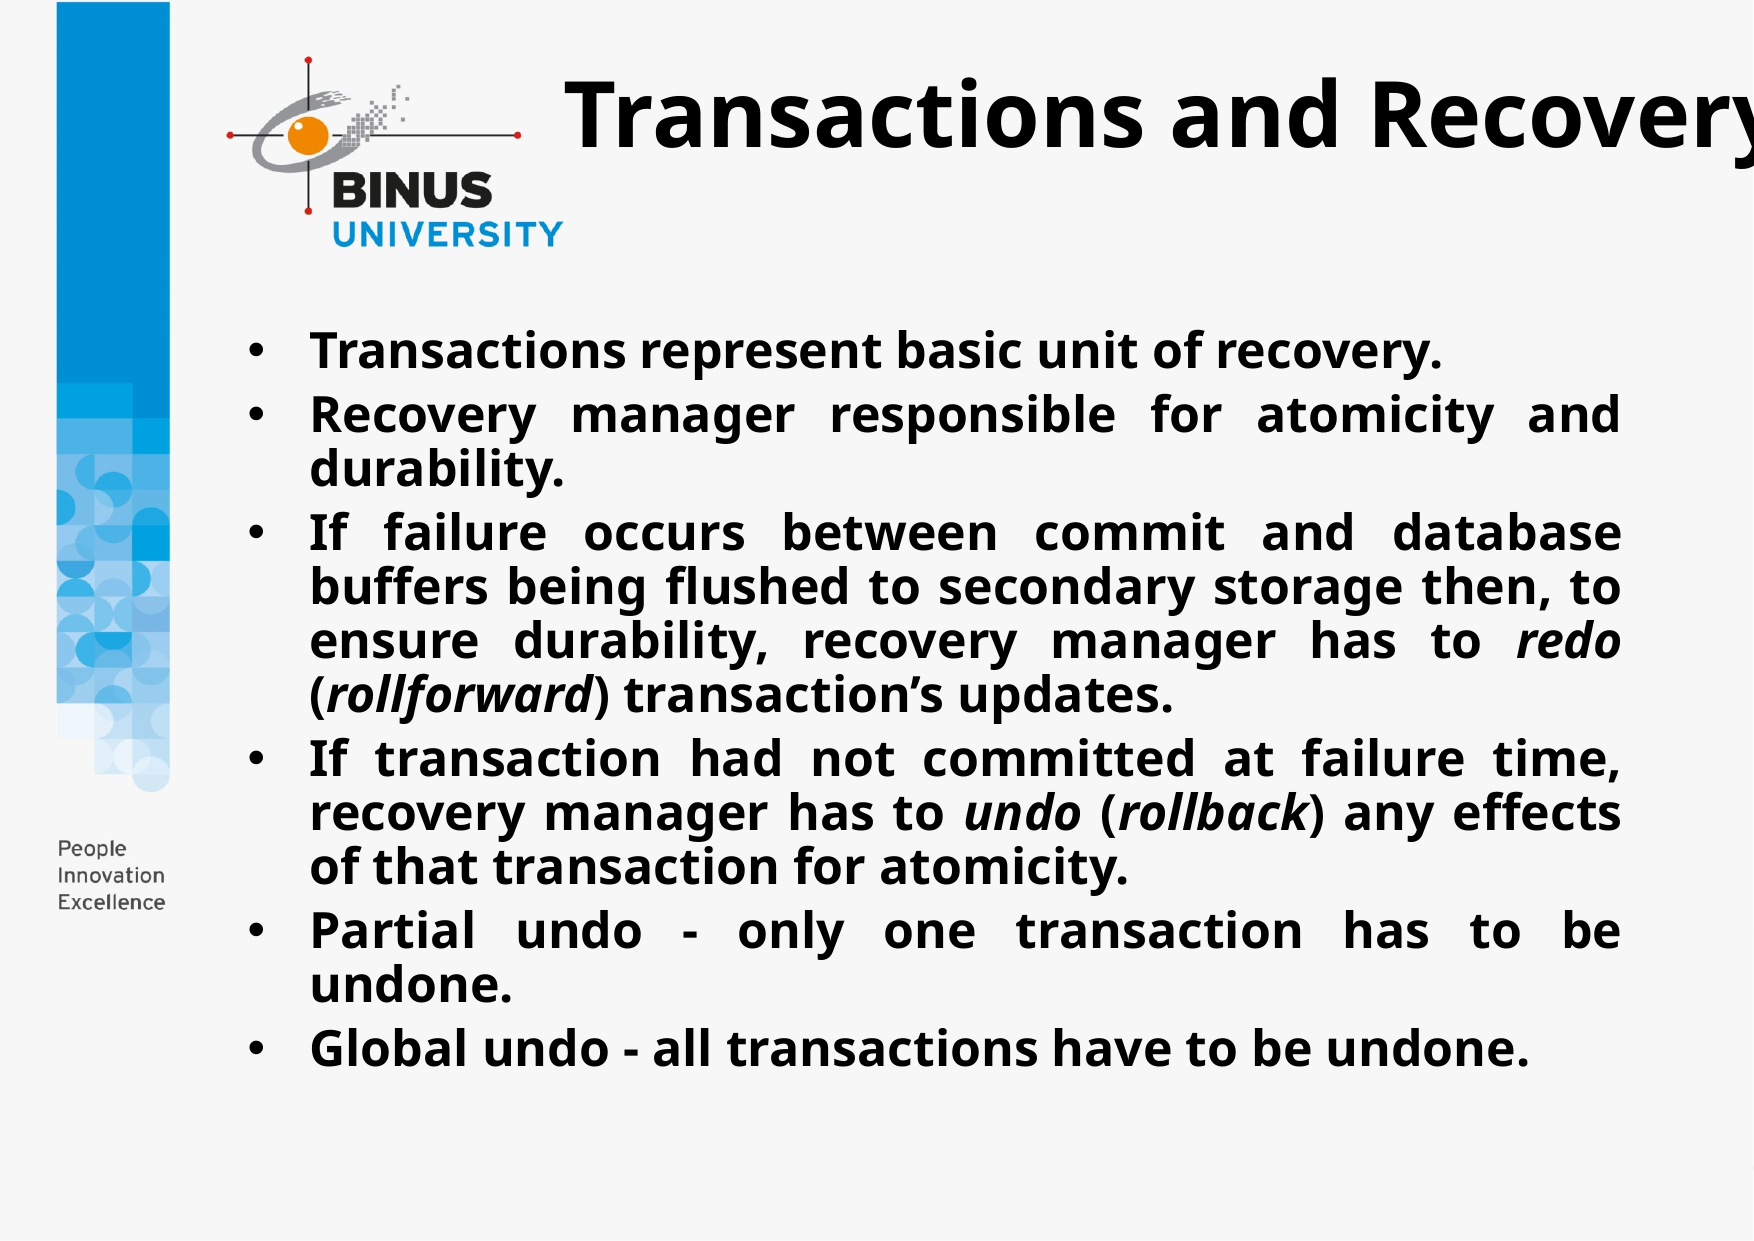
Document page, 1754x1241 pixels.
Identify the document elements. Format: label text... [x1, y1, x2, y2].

picture [0, 0, 1754, 933]
list Transactions represent basic unit of recovery. Recovery manager responsible for atomicity and durability. If failure occurs between commit and database buffers being flushed to secondary storage then, to ensure durability, recovery manager has to redo (rollforward) transaction’s updates. If transaction had not committed at failure time, recovery manager has to undo (rollback) any effects of that transaction for atomicity. Partial undo - only one transaction has to be undone. Global undo - all transactions have to be undone. [232, 317, 1639, 981]
title Transactions and Recovery [548, 60, 1754, 162]
